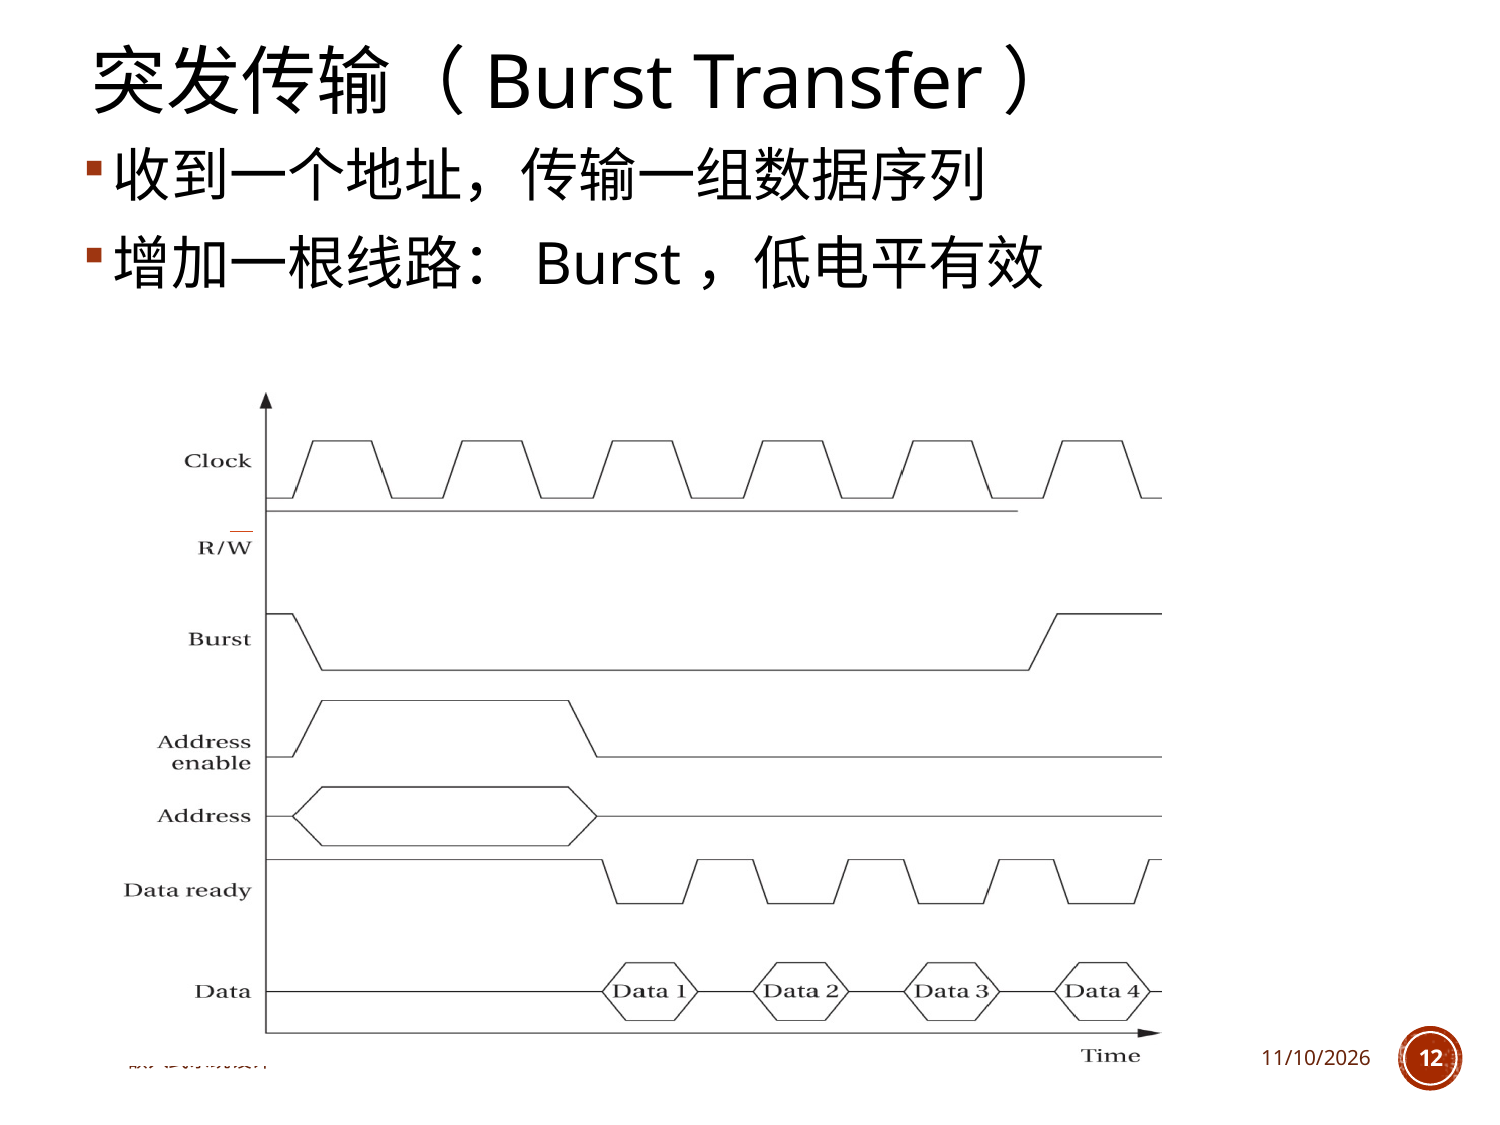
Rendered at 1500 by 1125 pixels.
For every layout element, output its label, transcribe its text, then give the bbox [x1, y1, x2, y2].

list 收到一个地址，传输一组数据序列 增加一根线路：Burst，低电平有效 [67, 139, 1418, 345]
title 突发传输（Burst Transfer） [76, 7, 1427, 161]
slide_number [982, 1028, 1386, 1089]
slide_number 12 [1391, 1028, 1471, 1089]
picture [123, 392, 1162, 1066]
footer 嵌入式系统设计 [112, 1028, 891, 1089]
